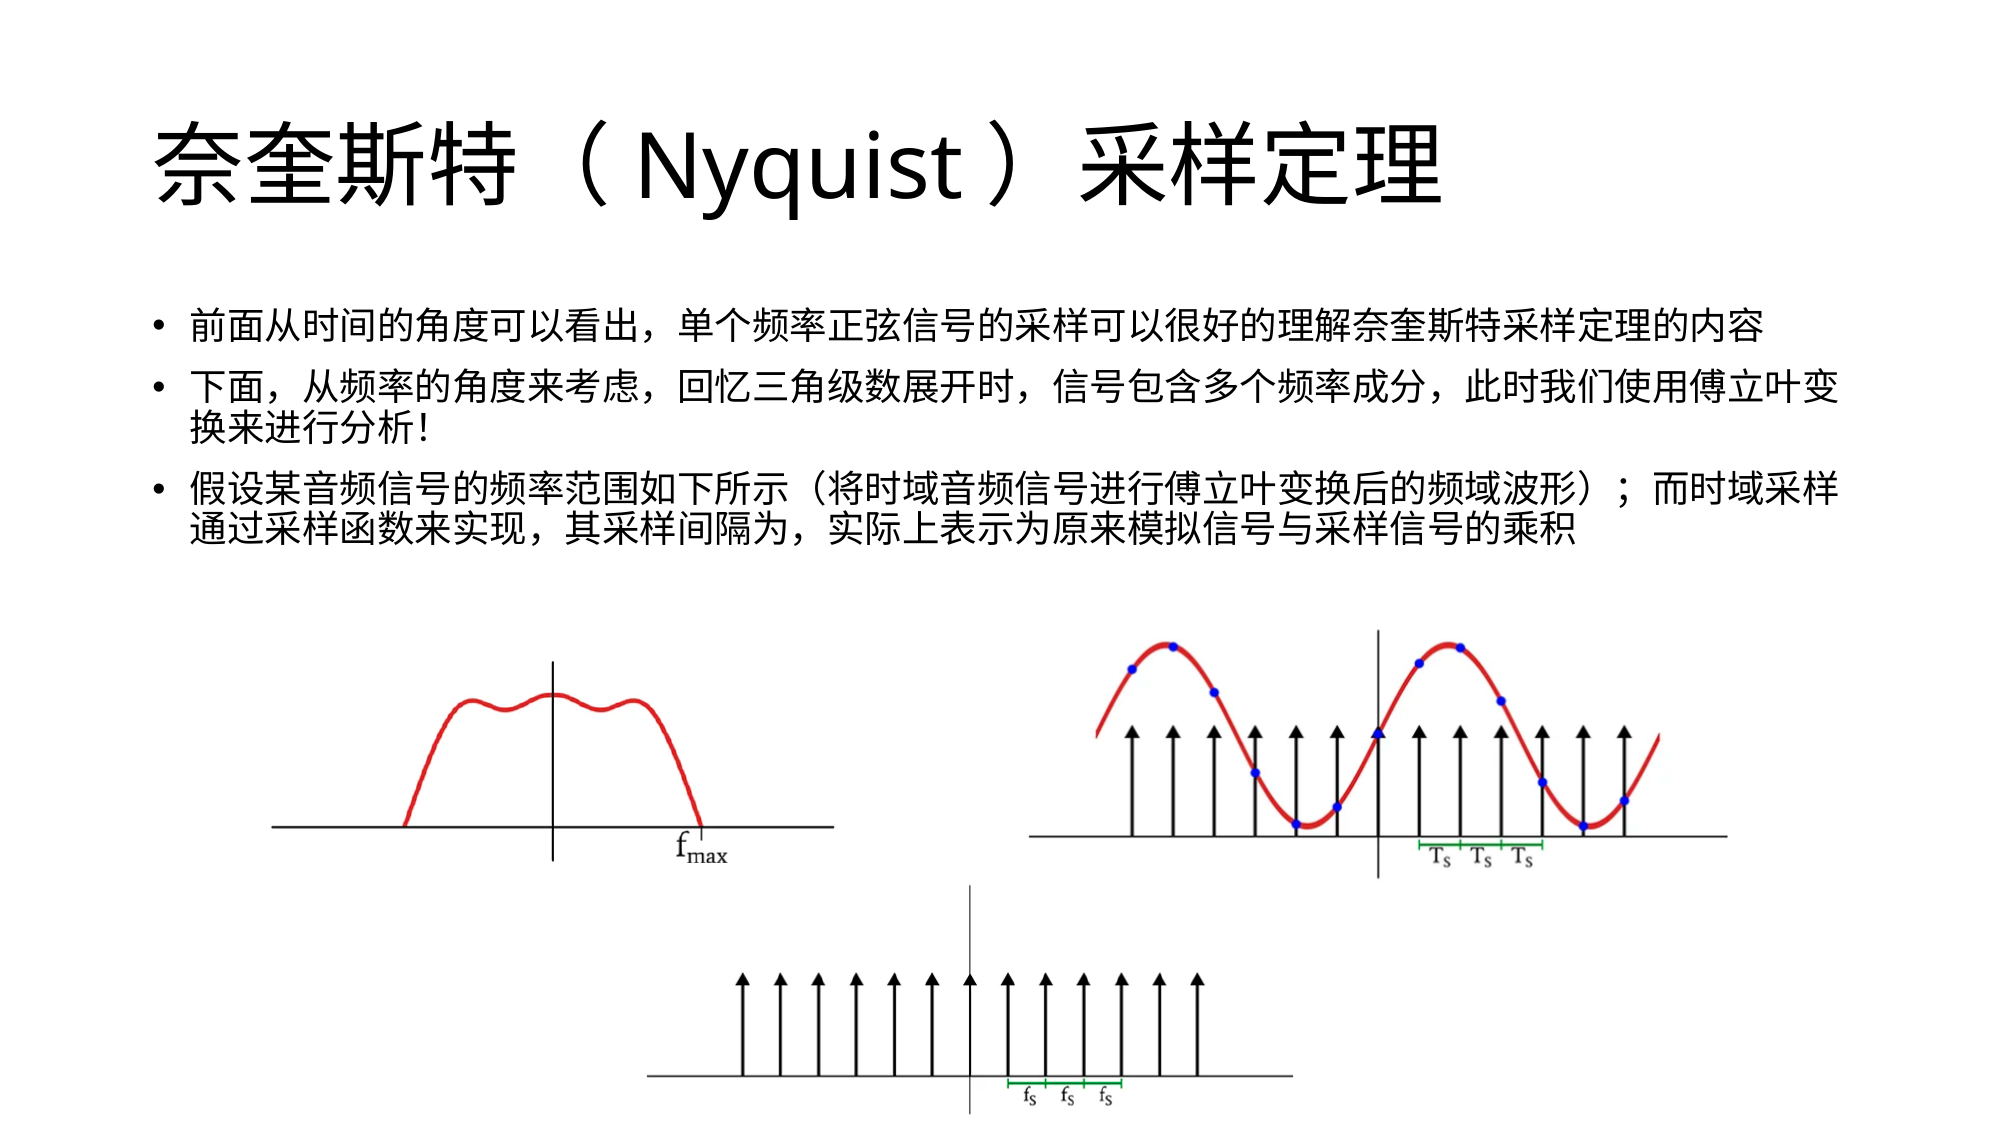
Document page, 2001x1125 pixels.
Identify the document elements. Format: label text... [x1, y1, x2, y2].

picture [269, 628, 1730, 1125]
title 奈奎斯特（Nyquist）采样定理 [137, 59, 1863, 278]
